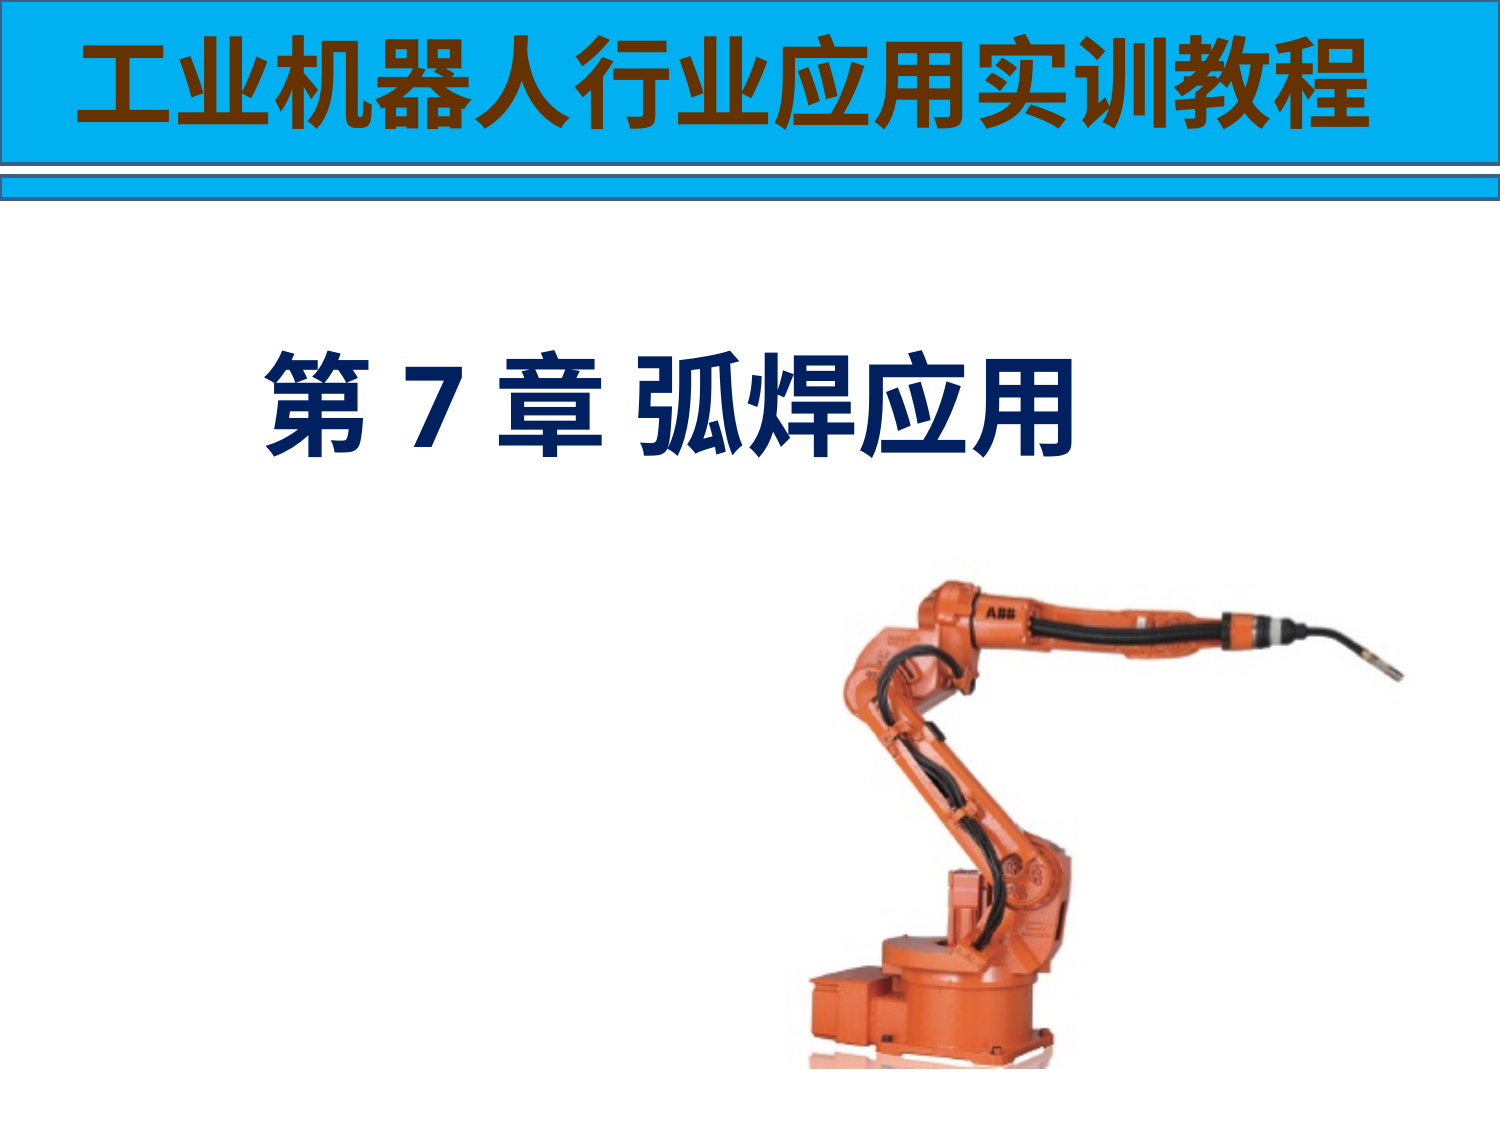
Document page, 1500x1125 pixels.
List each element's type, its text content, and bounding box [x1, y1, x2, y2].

text_box 工业机器人行业应用实训教程 [58, 12, 1407, 148]
picture [726, 555, 1433, 1069]
text_box [0, 174, 1500, 201]
text_box 第7章 弧焊应用 [246, 328, 1254, 478]
text_box [0, 0, 1500, 166]
